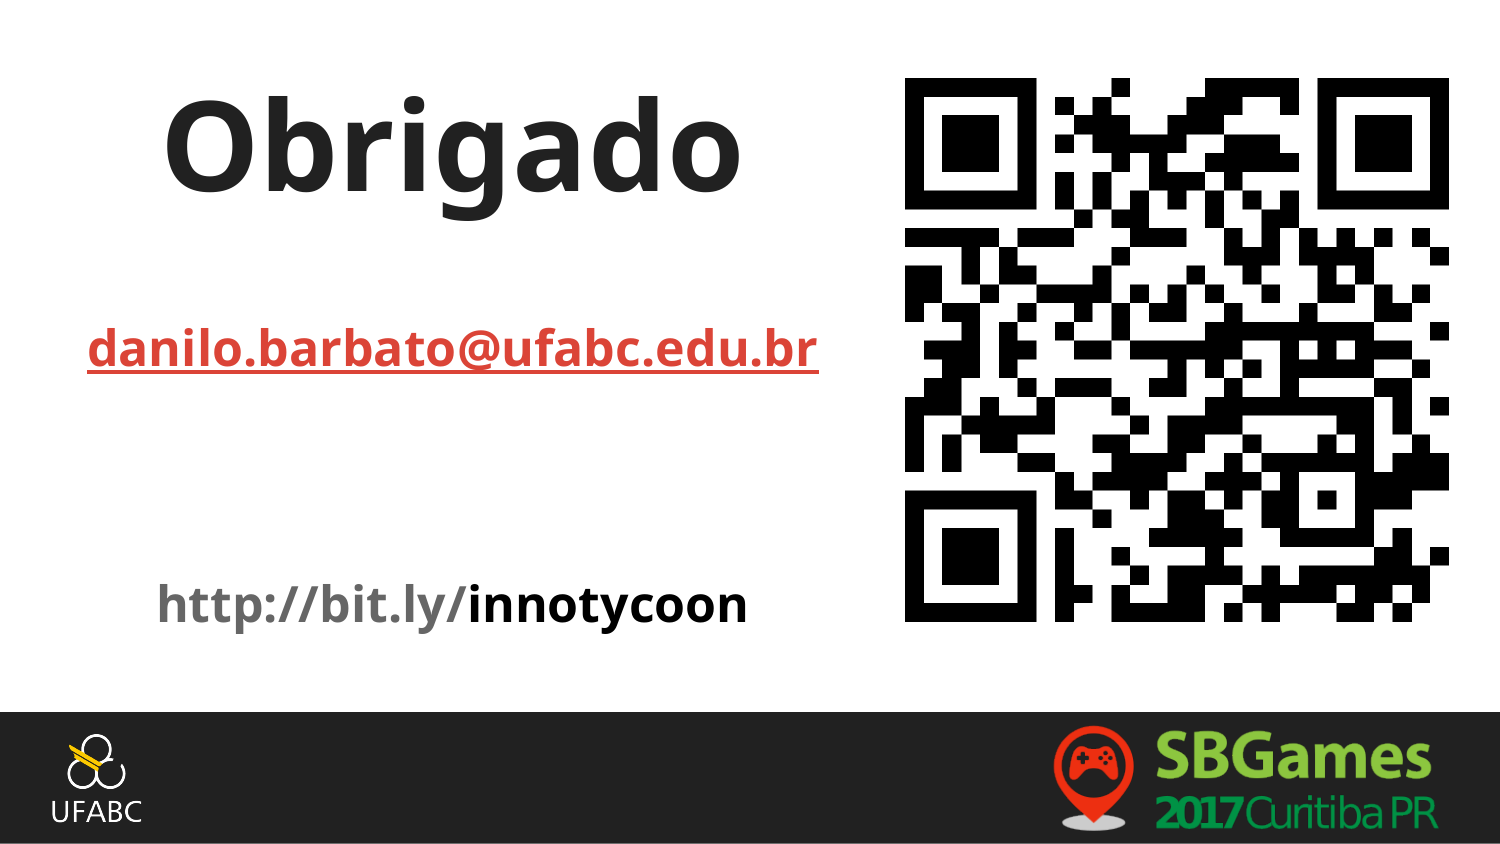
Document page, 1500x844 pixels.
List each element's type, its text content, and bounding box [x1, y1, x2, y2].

list danilo.barbato @ufabc.edu.br [0, 290, 900, 452]
picture [1040, 721, 1450, 835]
text_box http://bit.ly/innotycoon [0, 583, 900, 623]
text_box [0, 712, 1500, 844]
title Obrigado [0, 51, 906, 192]
picture [905, 78, 1450, 623]
picture [50, 732, 143, 824]
